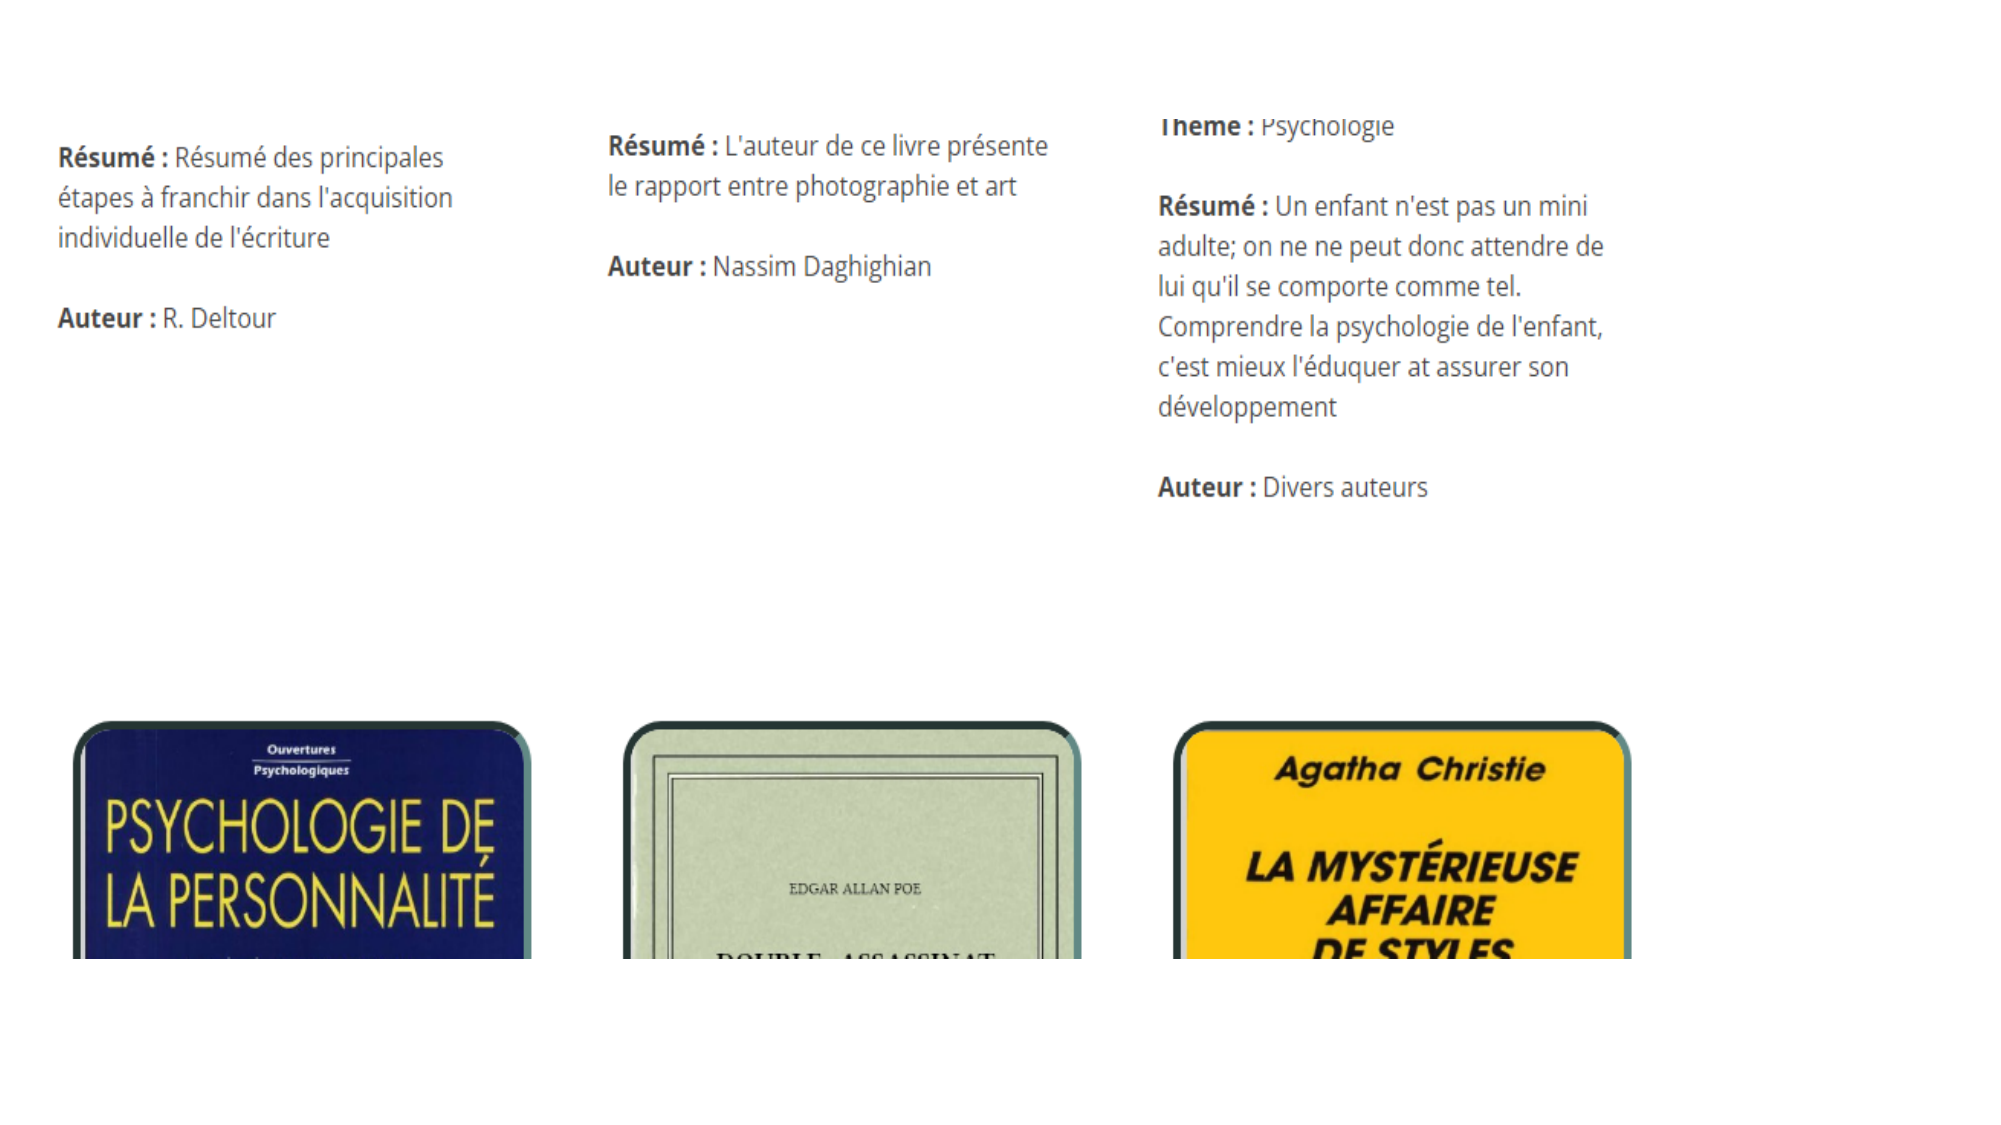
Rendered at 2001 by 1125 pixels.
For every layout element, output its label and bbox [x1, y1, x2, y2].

list [32, 119, 1968, 959]
